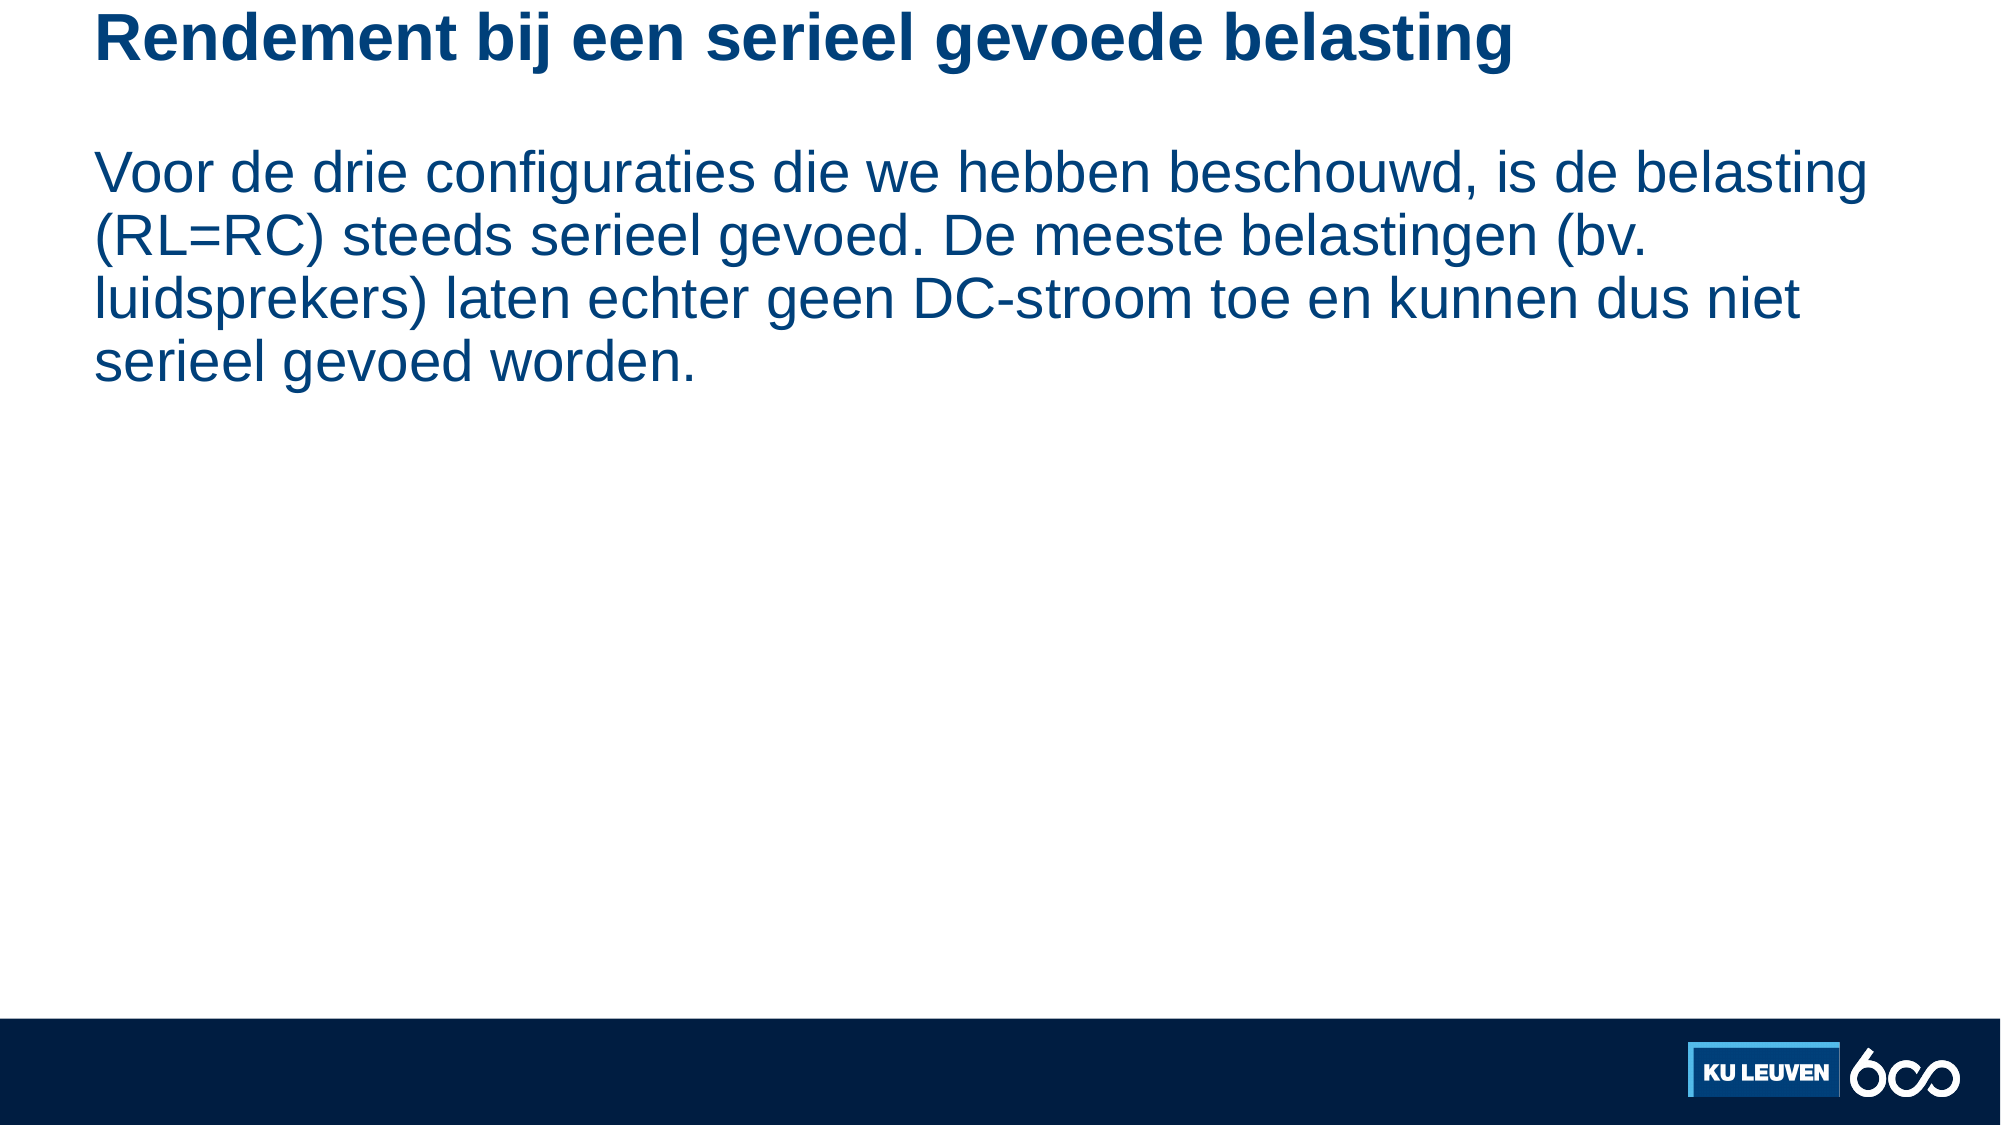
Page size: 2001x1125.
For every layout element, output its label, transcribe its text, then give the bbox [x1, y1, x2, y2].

picture [1688, 1042, 1960, 1097]
list Voor de drie configuraties die we hebben beschouwd, is de belasting (RL=RC) steeds serieel gevoed. De meeste belastingen (bv. luidsprekers) laten echter geen DC-stroom toe en kunnen dus niet serieel gevoed worden. [94, 142, 1900, 781]
title Rendement bij een serieel gevoede belasting [94, 2, 1906, 110]
